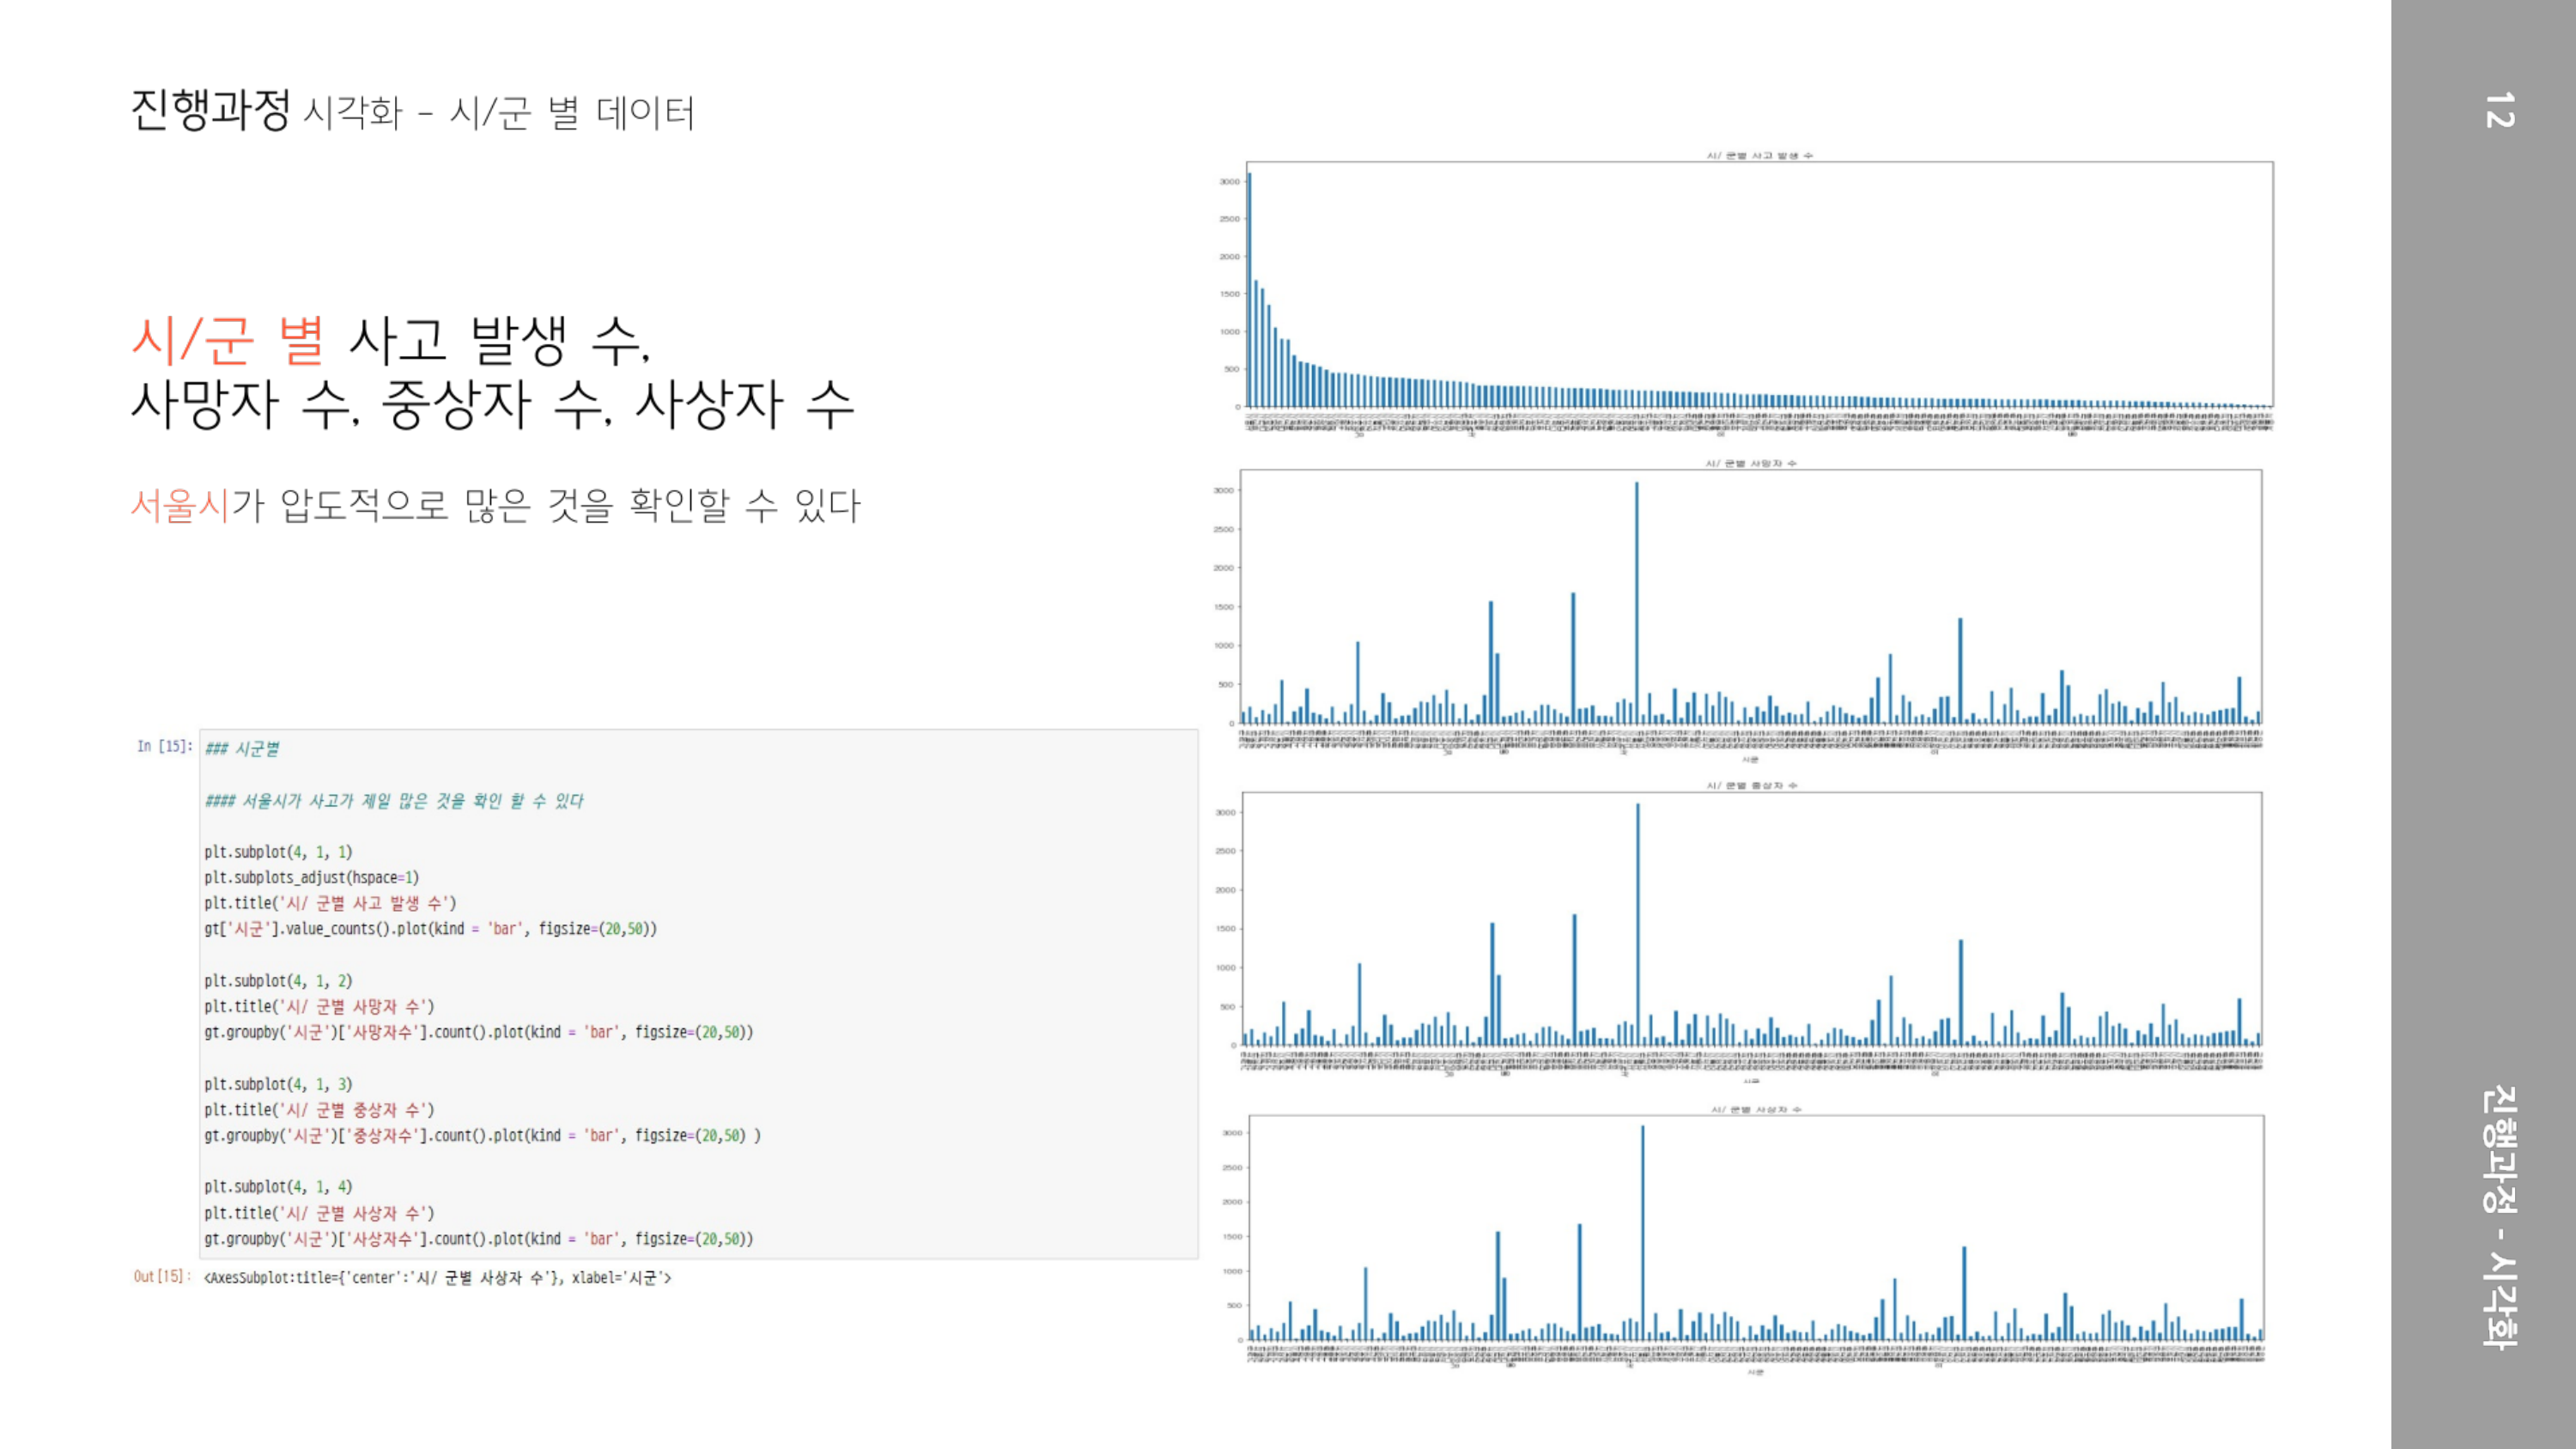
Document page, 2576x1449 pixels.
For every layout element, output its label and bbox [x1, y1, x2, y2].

text_box [129, 724, 1200, 1294]
text_box [2391, 0, 2576, 1449]
text_box [2476, 88, 2526, 1352]
text_box [1204, 1083, 2279, 1383]
picture [121, 296, 878, 460]
text_box [1204, 142, 2289, 456]
text_box [1204, 462, 2279, 764]
picture [123, 76, 709, 151]
text_box [1204, 764, 2279, 1083]
picture [124, 476, 878, 543]
